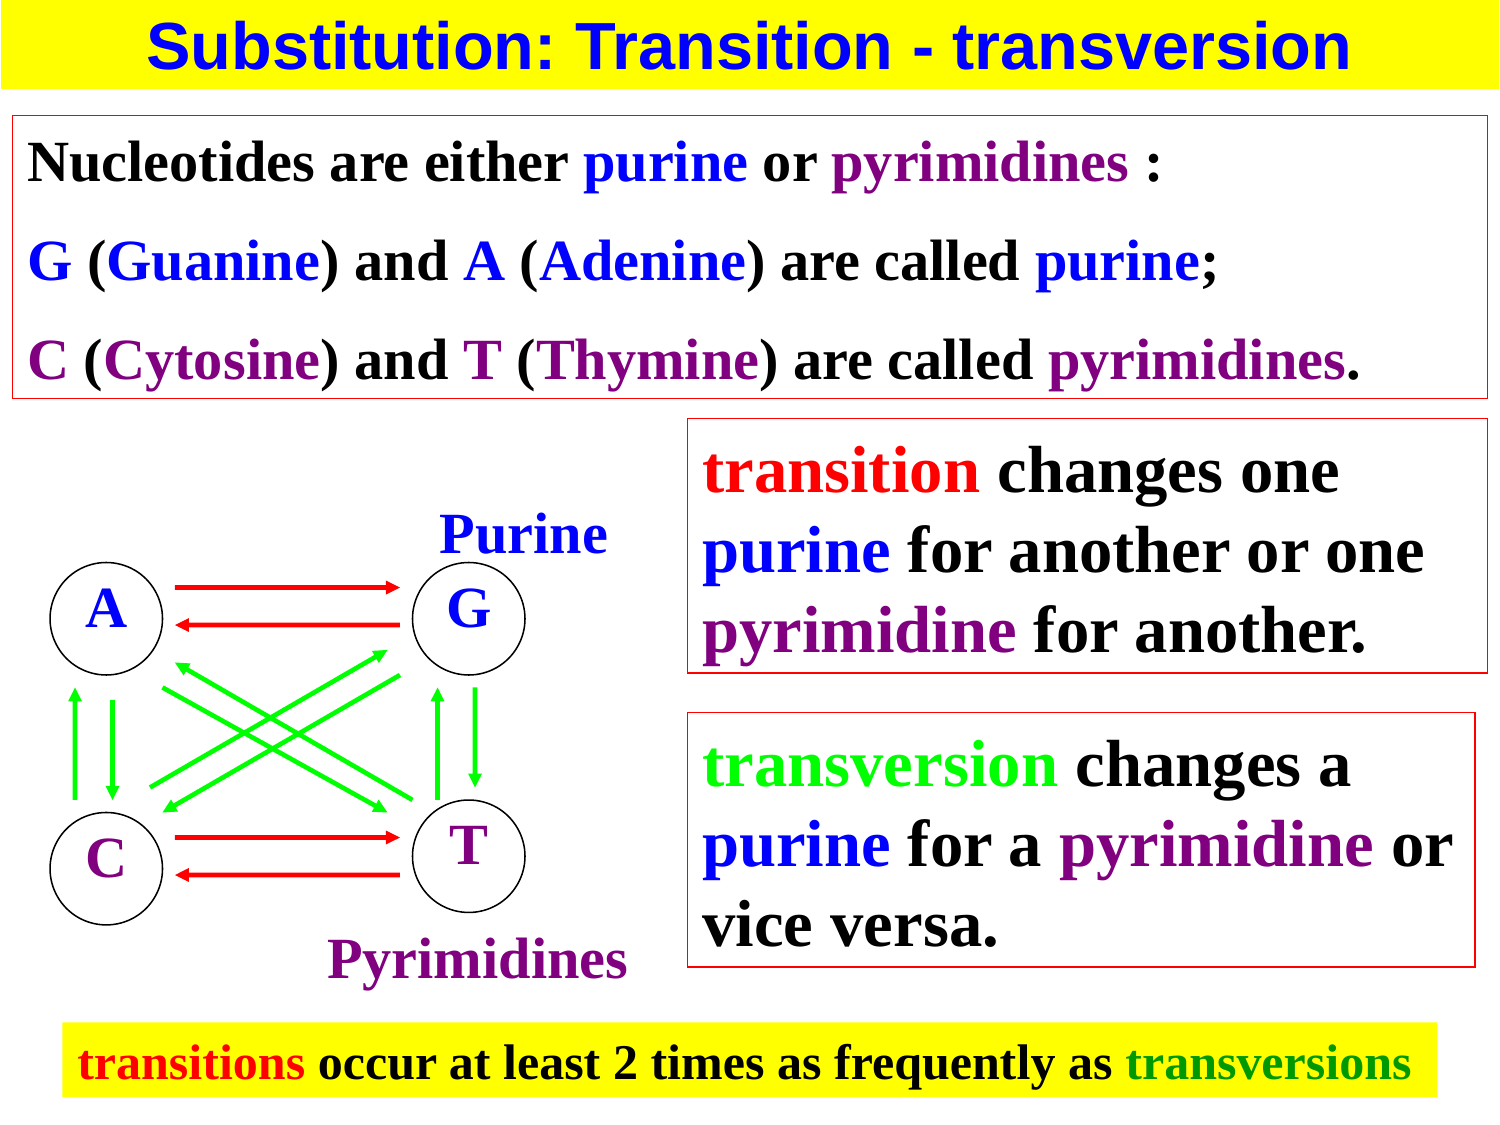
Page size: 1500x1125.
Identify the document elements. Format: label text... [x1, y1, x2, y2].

text_box transitions occur at least 2 times as frequently as transversions [62, 1022, 1438, 1098]
text_box Substitution: Transition - transversion [0, 0, 1500, 91]
text_box transition changes one purine for another or one pyrimidine for another. [687, 418, 1488, 673]
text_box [49, 487, 650, 998]
text_box [24, 407, 575, 907]
text_box transversion changes a purine for a pyrimidine or vice versa. [687, 712, 1475, 968]
text_box Nucleotides are either purine or pyrimidines : G (Guanine) and A (Adenine) are called purine; C (Cytosine) and T (Thymine) are called pyrimidines. [12, 115, 1488, 399]
